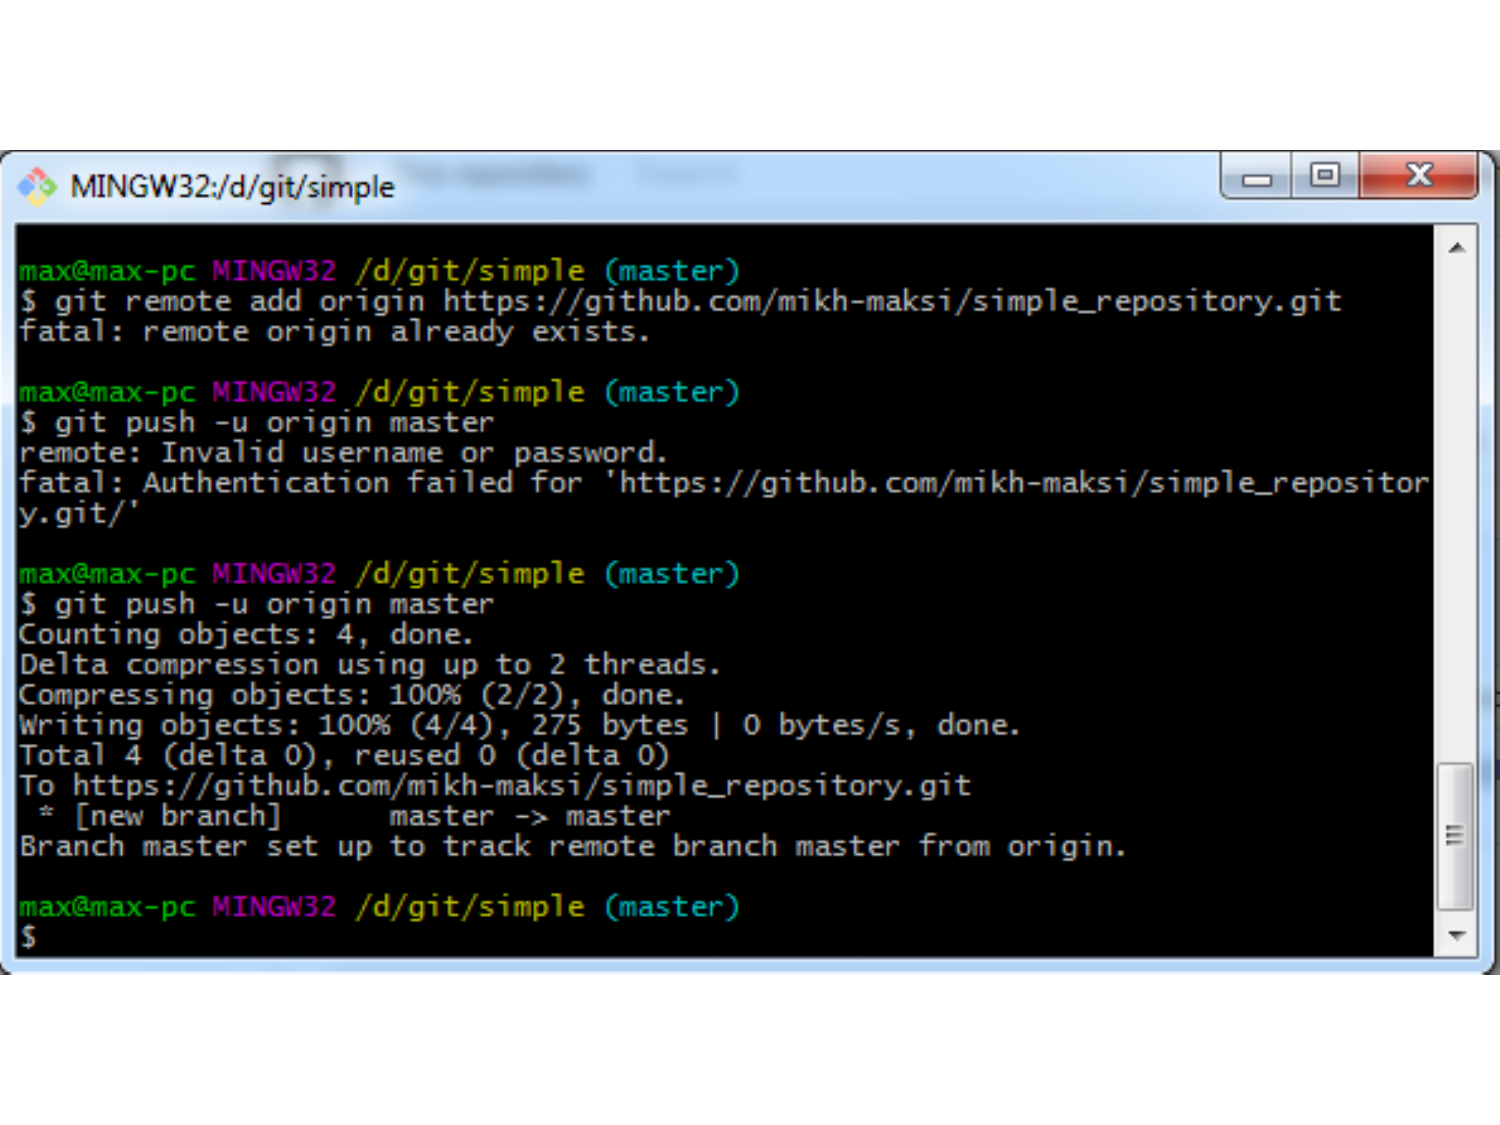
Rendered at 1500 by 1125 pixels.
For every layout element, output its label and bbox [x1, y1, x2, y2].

picture [0, 149, 1500, 975]
